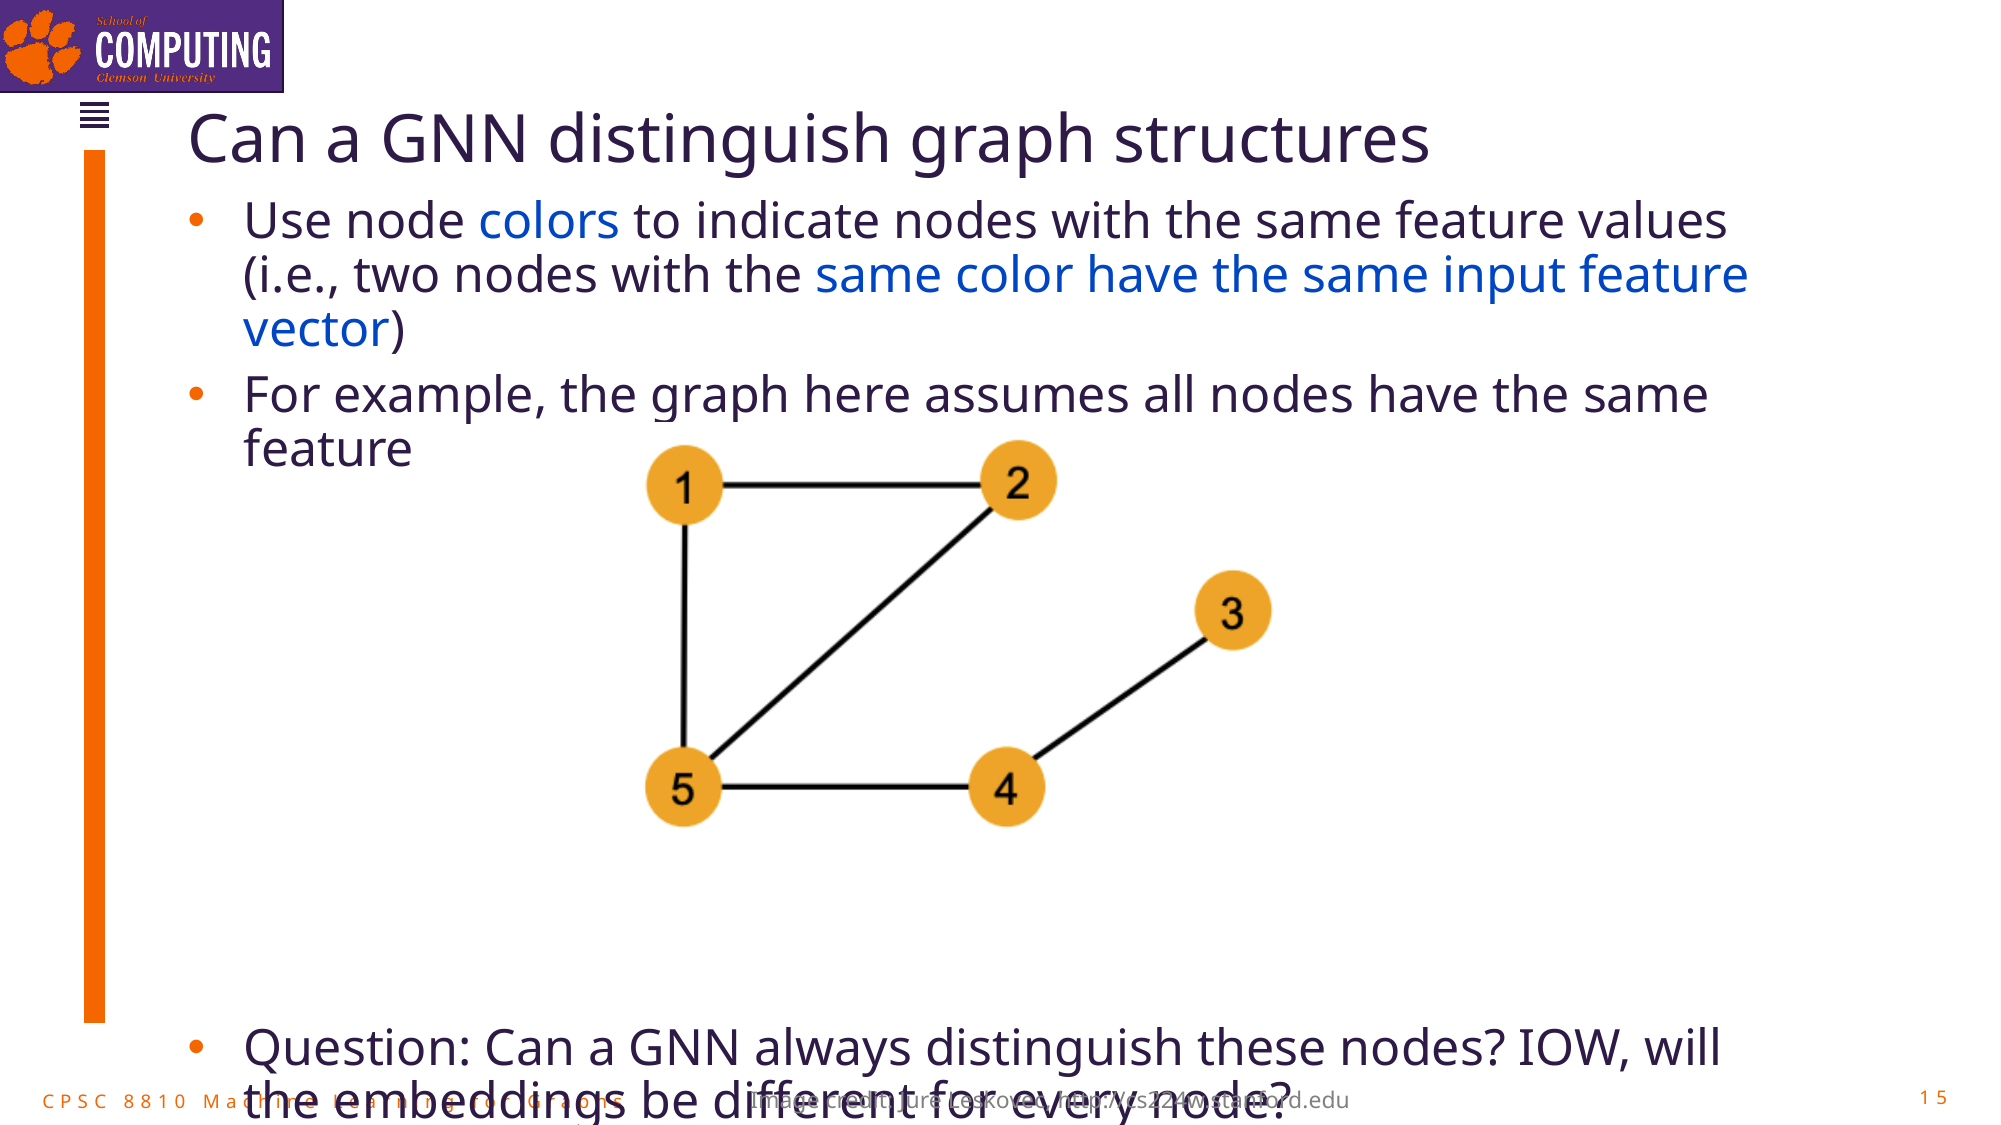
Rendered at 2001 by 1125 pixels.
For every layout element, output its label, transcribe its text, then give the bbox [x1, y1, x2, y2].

picture [629, 421, 1290, 867]
picture [3, 9, 270, 85]
title Can a GNN distinguish graph structures [187, 104, 1913, 178]
text_box Image credit: Jure Leskovec, http://cs224w.stanford.edu [735, 1078, 1366, 1121]
list Use node colors to indicate nodes with the same feature values (i.e., two nodes with the same color have the same input feature vector) For example, the graph here assumes all nodes have the same feature Question: Can a GNN always distinguish these nodes? IOW, will the embeddings be different for every node? [187, 195, 1780, 1031]
